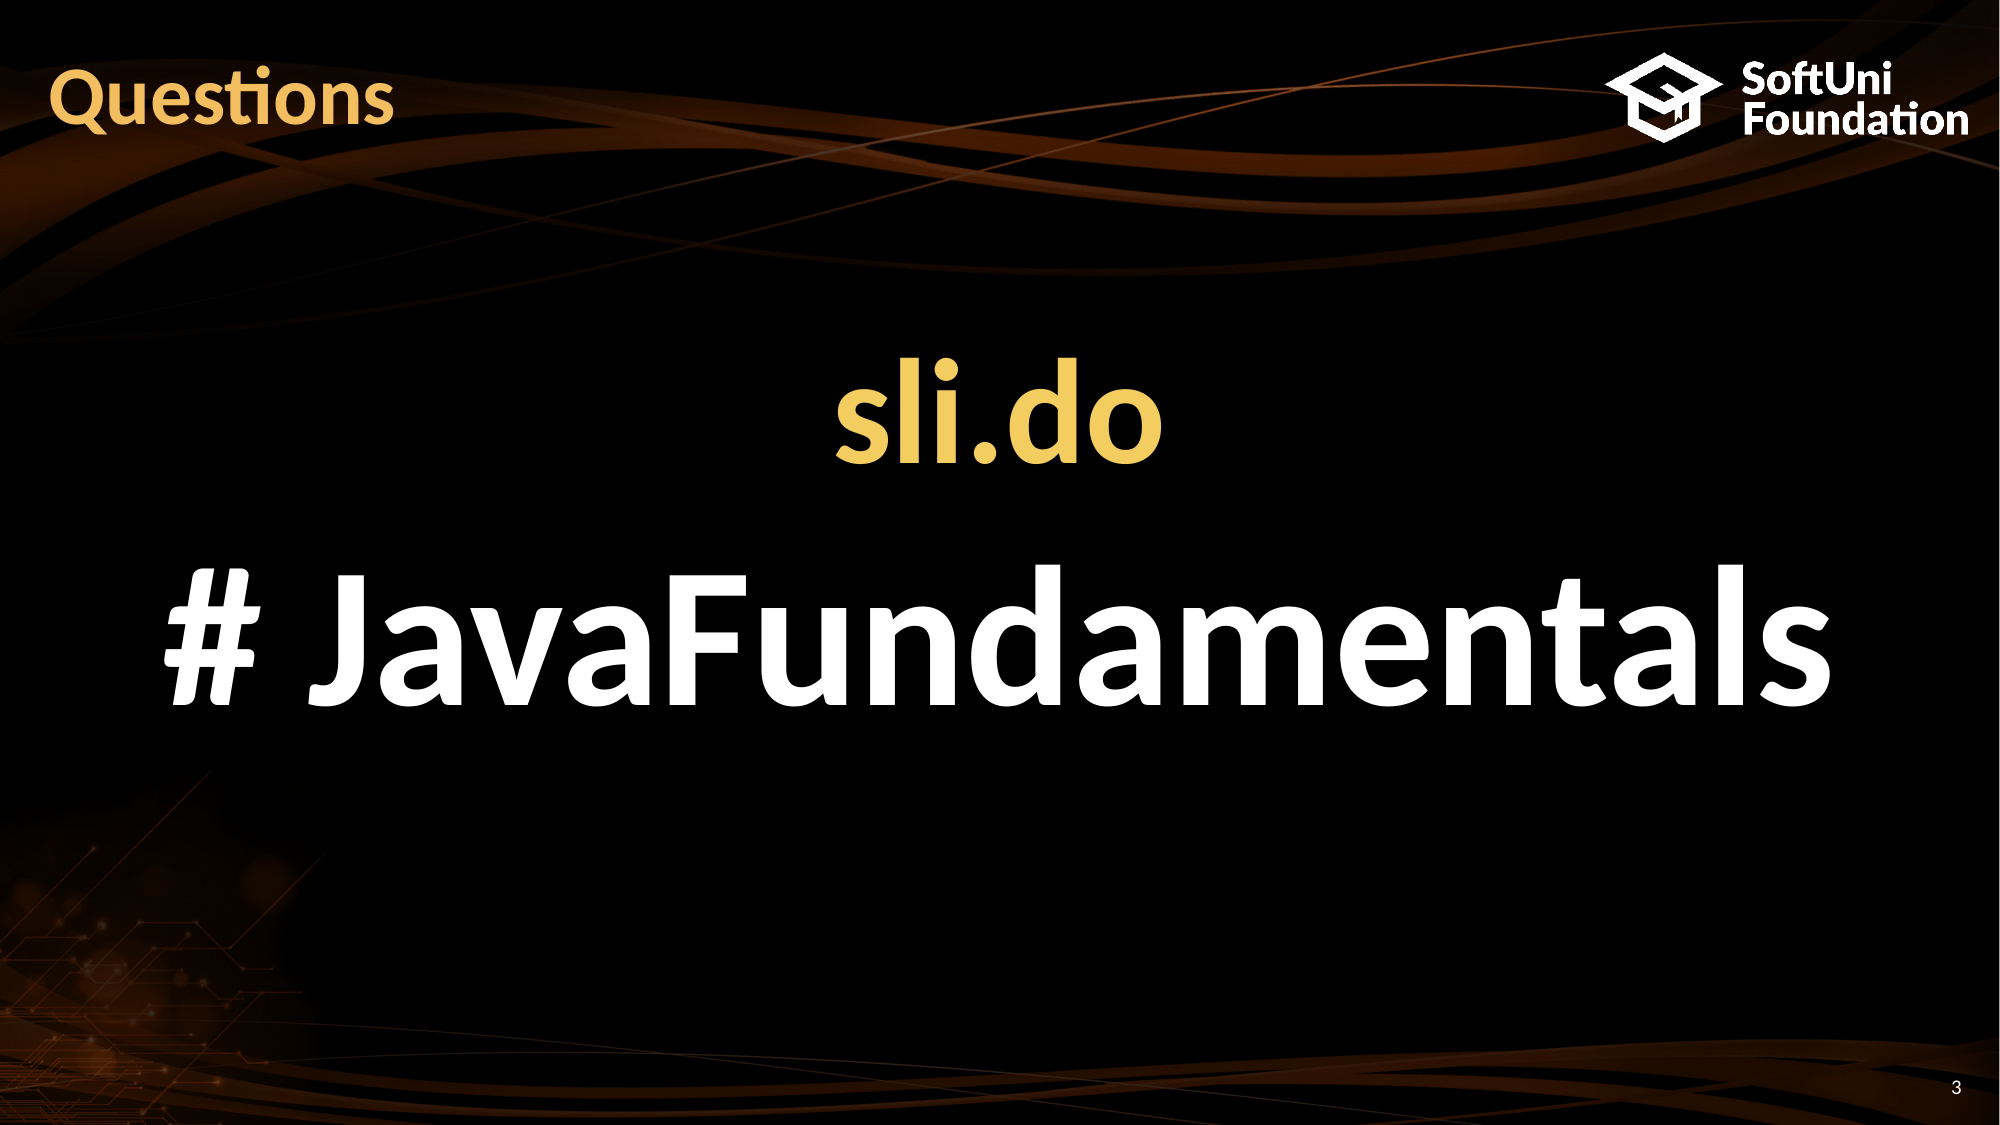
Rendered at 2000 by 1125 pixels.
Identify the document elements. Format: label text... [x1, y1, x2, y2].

slide_number 3 [1897, 1071, 1968, 1103]
picture [0, 0, 2000, 1125]
title Questions [30, 6, 1602, 189]
list sli.do # JavaFundamentals [31, 188, 1968, 1071]
